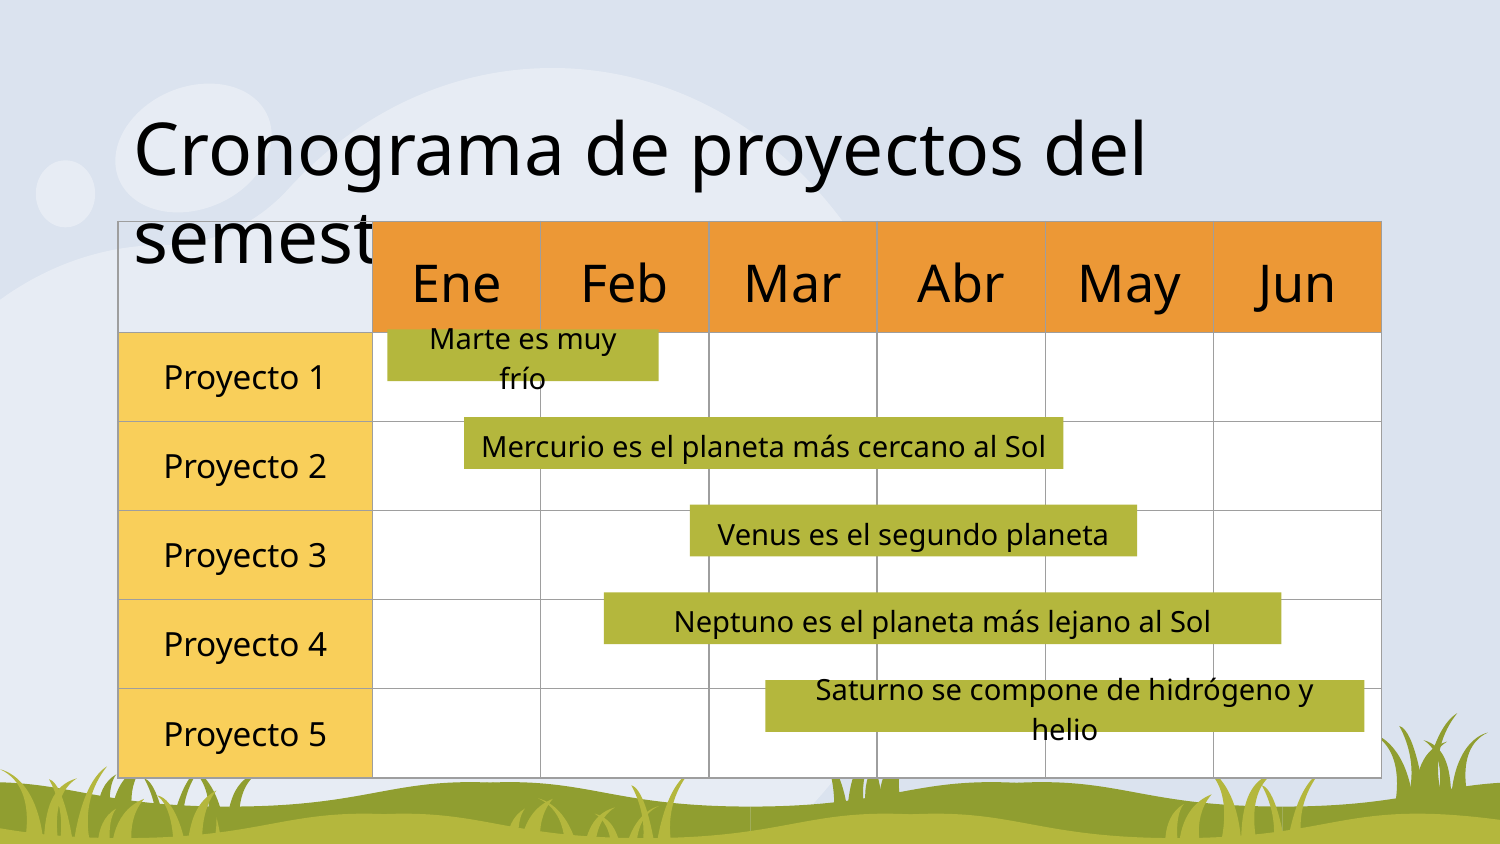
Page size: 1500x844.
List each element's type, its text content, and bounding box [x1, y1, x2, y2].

text_box Marte es muy frío [387, 329, 659, 382]
table_cell [1046, 645, 1213, 680]
table_cell [541, 511, 708, 599]
table_cell Proyecto 4 [119, 600, 372, 688]
table_cell [710, 645, 876, 688]
table_cell [878, 333, 1045, 417]
table_header Feb [541, 222, 708, 332]
table_cell [373, 511, 540, 599]
table_cell [1046, 333, 1213, 421]
text_box Venus es el segundo planeta [689, 504, 1138, 557]
table_cell [541, 600, 708, 688]
table_cell [878, 732, 1045, 777]
table_cell [1046, 422, 1213, 510]
table_cell [1214, 333, 1381, 421]
table_cell [373, 689, 540, 777]
table_cell Proyecto 3 [119, 511, 372, 599]
table_cell [878, 557, 1045, 592]
table_cell [710, 469, 876, 504]
table_cell [878, 469, 1045, 504]
table_cell [1214, 422, 1381, 510]
table_cell [1046, 732, 1213, 777]
table_cell Proyecto 5 [119, 689, 372, 777]
table_cell [373, 422, 540, 510]
table_cell [373, 600, 540, 688]
table_header May [1046, 222, 1213, 332]
table_header [119, 222, 372, 332]
title Cronograma de proyectos del semestre [118, 87, 1382, 182]
text_box Neptuno es el planeta más lejano al Sol [603, 592, 1282, 645]
table_cell [710, 557, 876, 592]
table_header Mar [710, 222, 876, 332]
table_cell [710, 333, 876, 417]
table_header Abr [878, 222, 1045, 332]
table_cell [541, 333, 708, 417]
table_header Ene [373, 222, 540, 332]
table_cell [878, 645, 1045, 680]
table_cell [1214, 600, 1381, 688]
table_cell [1214, 689, 1381, 777]
table_cell Proyecto 2 [119, 422, 372, 510]
table_cell Proyecto 1 [119, 333, 372, 421]
table_cell [541, 469, 708, 510]
table_cell [1214, 511, 1381, 599]
text_box Mercurio es el planeta más cercano al Sol [464, 417, 1064, 469]
table_cell [710, 689, 876, 777]
table_header Jun [1214, 222, 1381, 332]
table_cell [541, 689, 708, 777]
table_cell [373, 333, 540, 421]
text_box Saturno se compone de hidrógeno y helio [765, 680, 1365, 732]
table_cell [1046, 511, 1213, 592]
